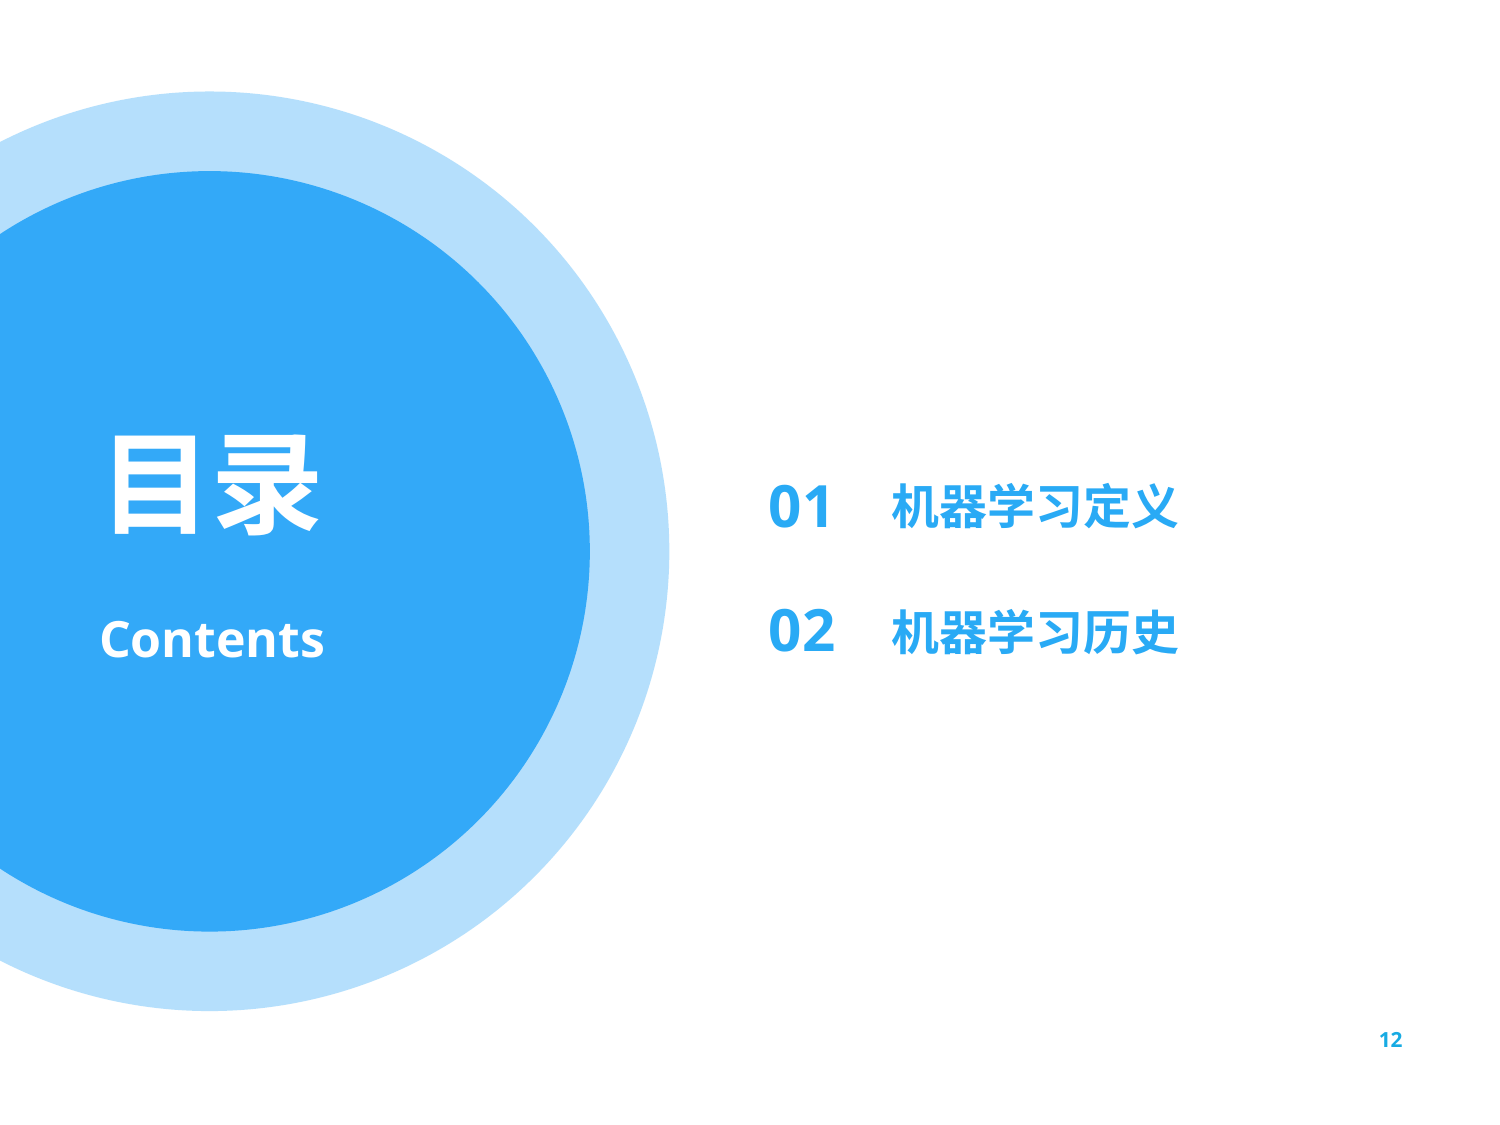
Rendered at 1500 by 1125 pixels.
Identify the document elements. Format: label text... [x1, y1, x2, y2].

list 01 [750, 469, 855, 537]
slide_number 12 [1059, 1023, 1418, 1058]
list 02 [750, 593, 855, 661]
list 机器学习历史 [876, 601, 1441, 669]
list 机器学习定义 [876, 475, 1441, 543]
